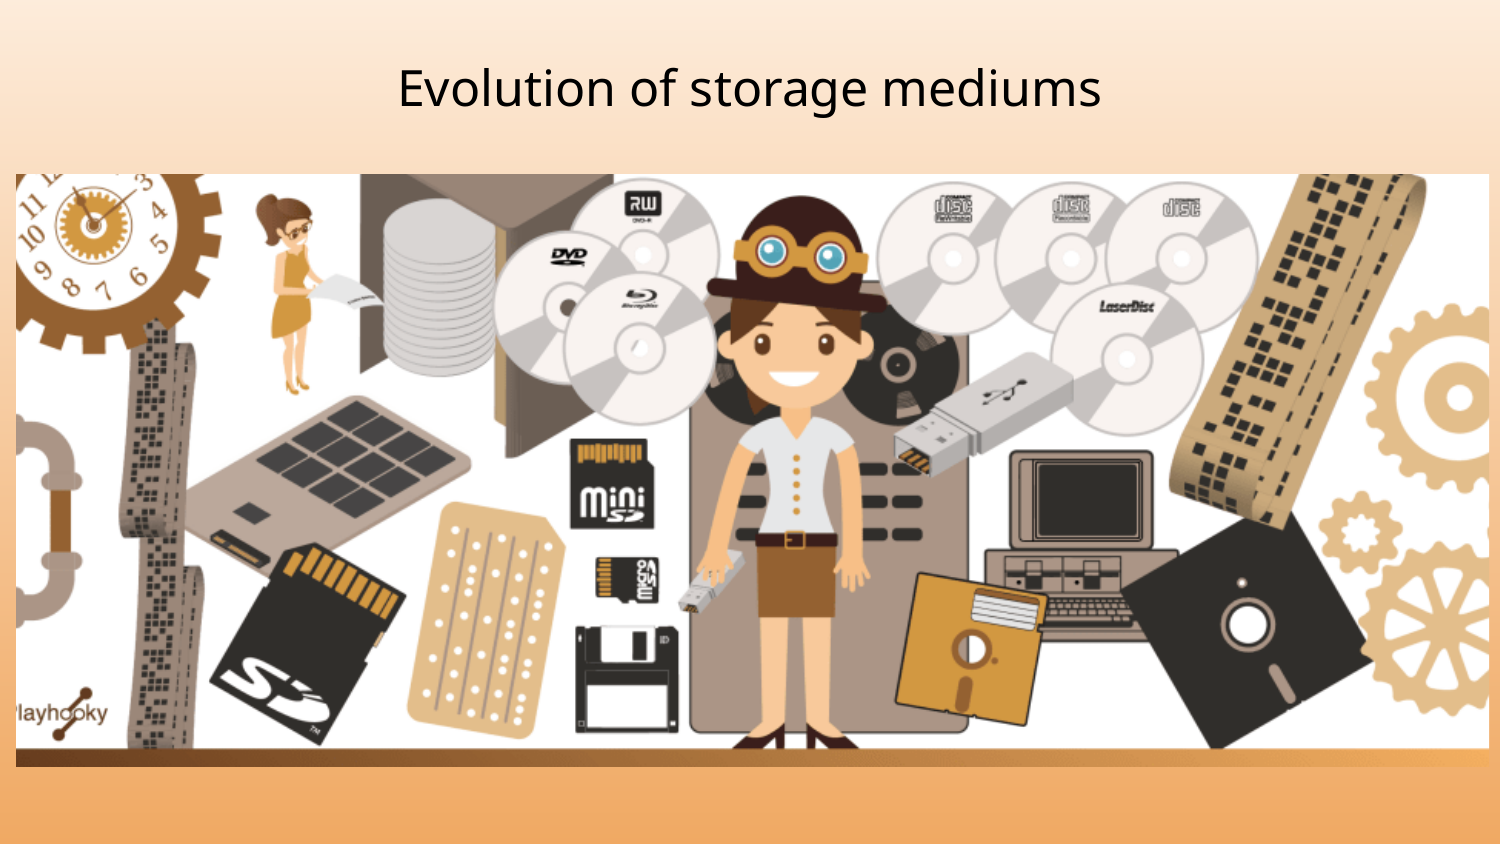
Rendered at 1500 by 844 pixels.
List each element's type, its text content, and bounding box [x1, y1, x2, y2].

text_box Evolution of storage mediums [234, 41, 1266, 132]
picture [15, 174, 1490, 767]
